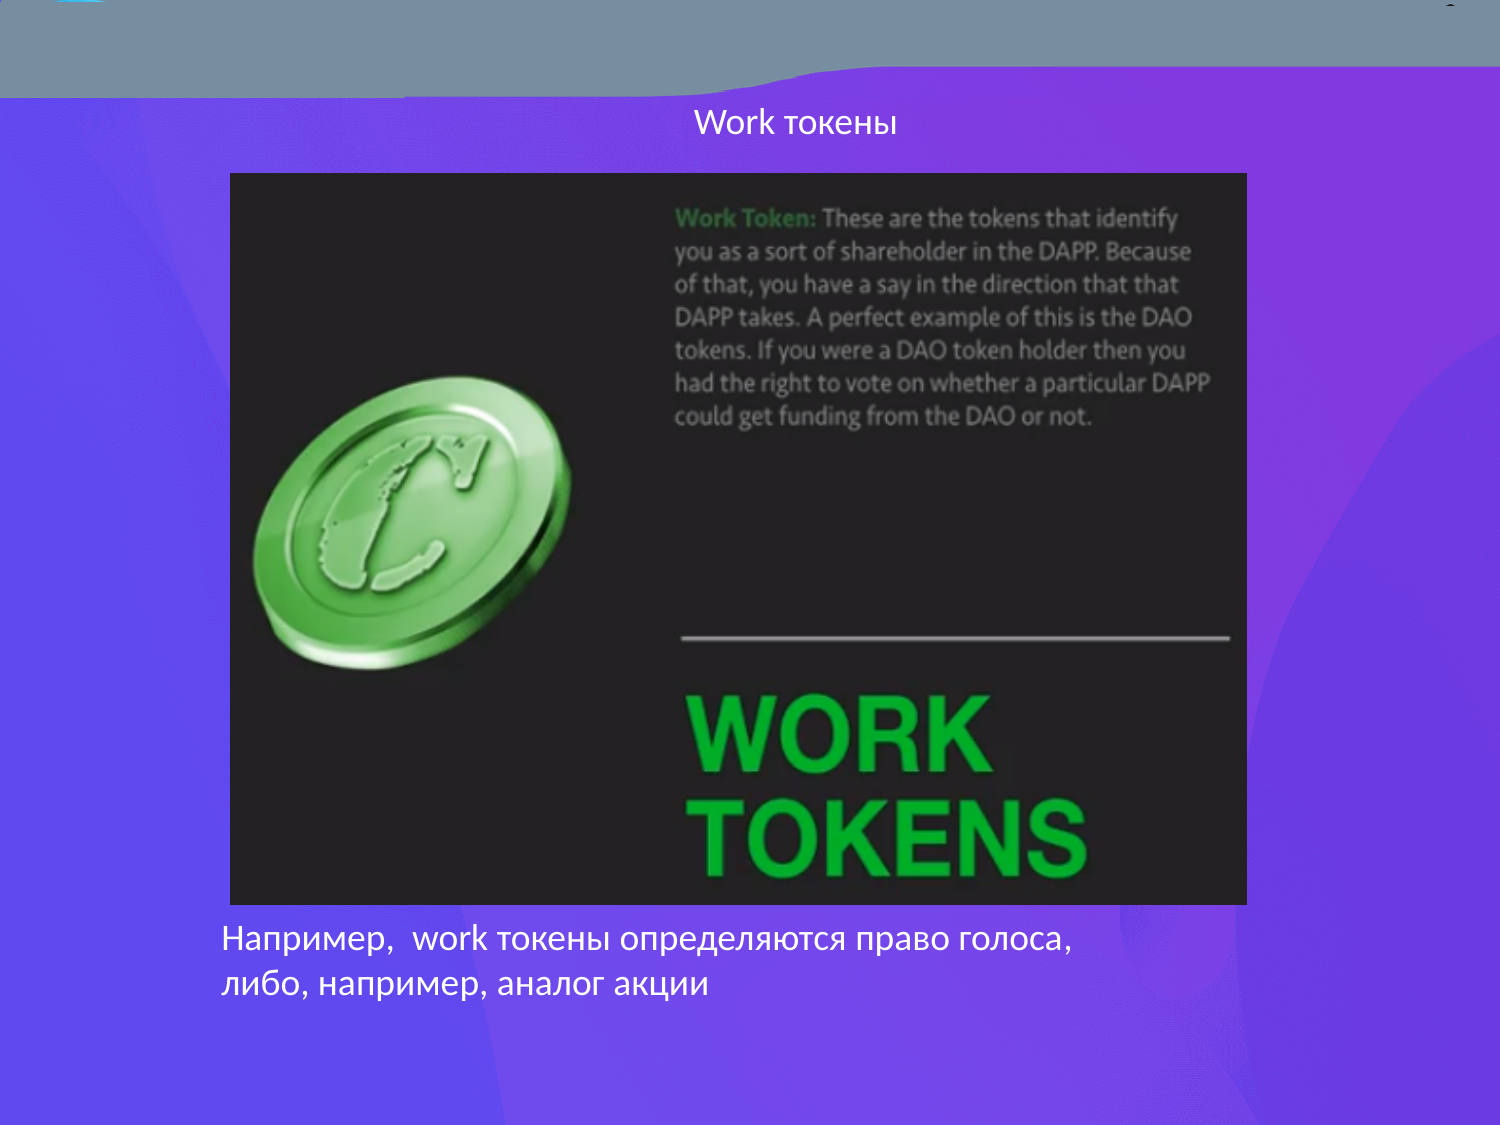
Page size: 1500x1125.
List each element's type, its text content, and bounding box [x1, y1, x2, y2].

picture [0, 0, 1500, 1125]
text_box Work токены [288, 89, 1305, 150]
text_box Например, work токены определяются право голоса, либо, например, аналог акции [206, 905, 1258, 1010]
